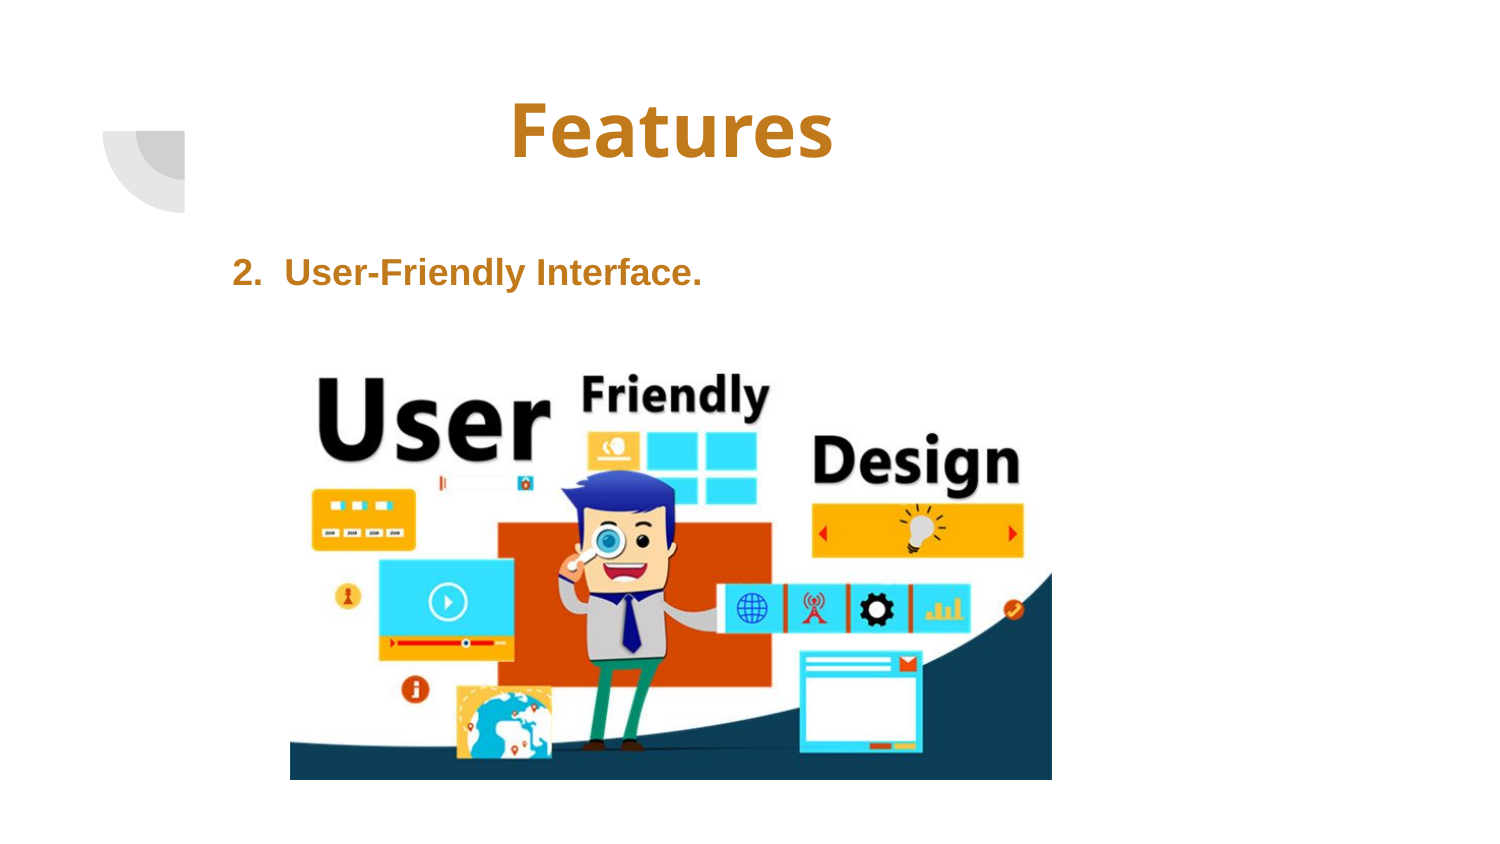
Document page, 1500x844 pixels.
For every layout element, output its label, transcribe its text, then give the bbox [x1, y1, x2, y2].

text_box Features [493, 67, 899, 218]
text_box 2. User-Friendly Interface. [217, 225, 892, 324]
picture [289, 373, 1053, 781]
